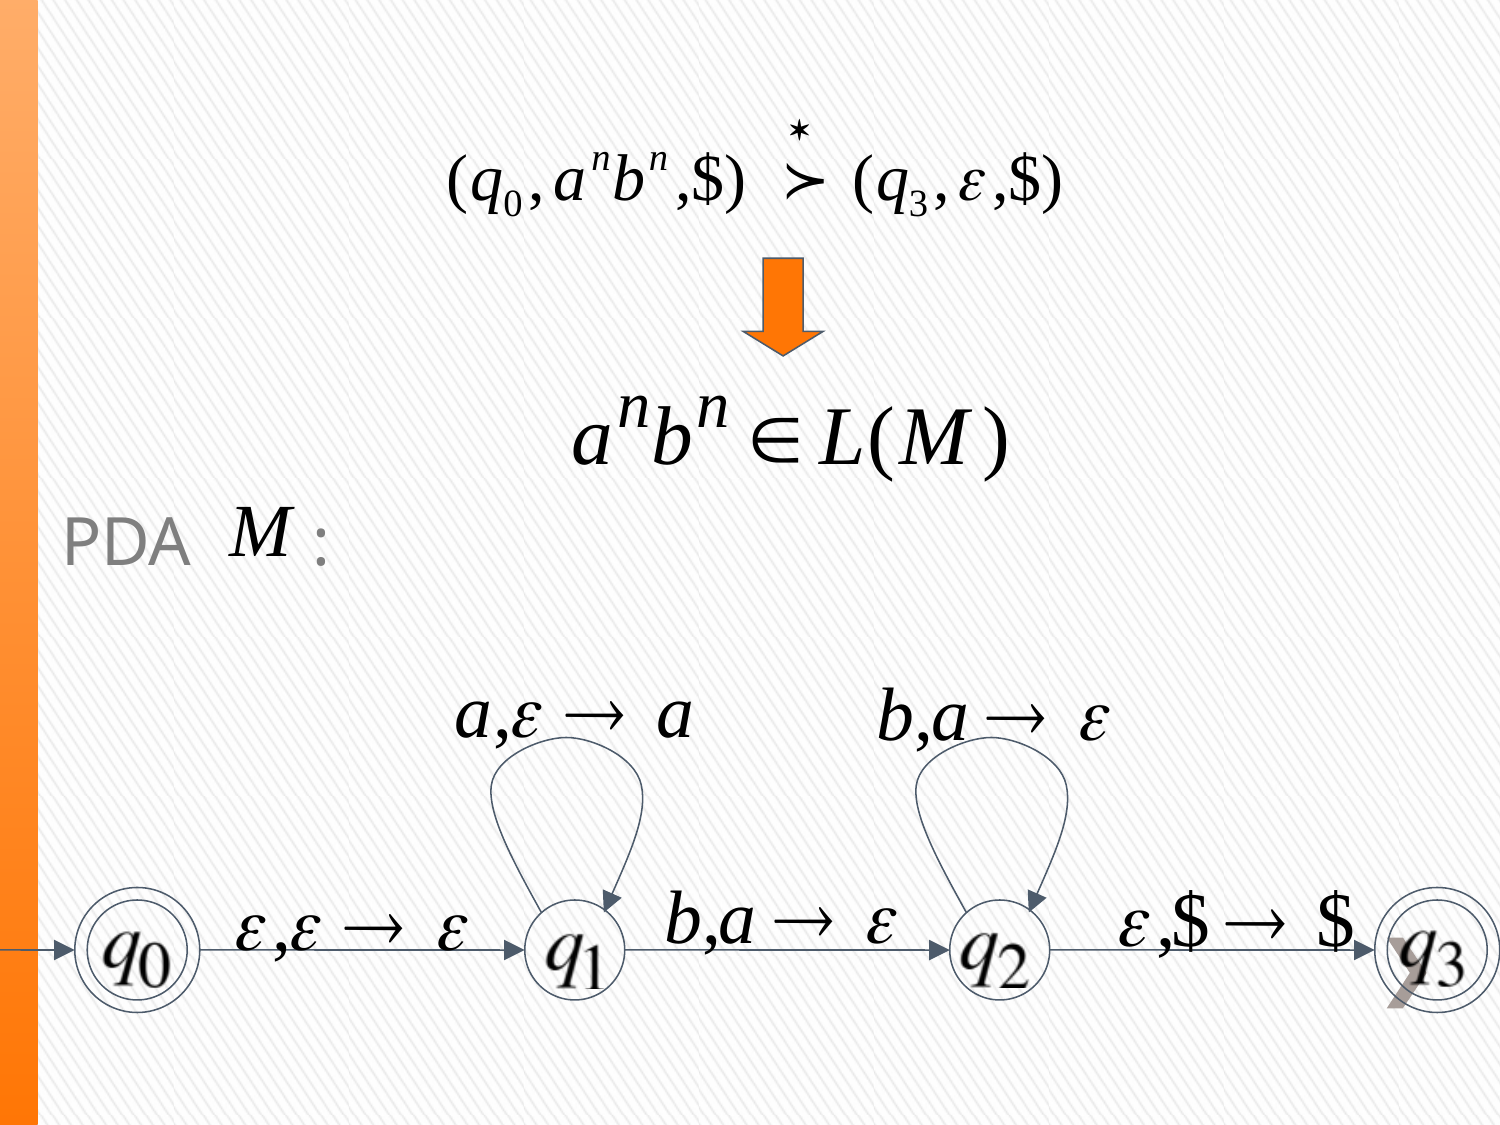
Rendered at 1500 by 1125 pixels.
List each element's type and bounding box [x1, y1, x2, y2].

text_box [743, 258, 823, 356]
text_box [0, 670, 1500, 1013]
text_box [46, 491, 346, 587]
text_box [567, 370, 1013, 488]
text_box [0, 281, 37, 285]
text_box [437, 95, 1076, 234]
